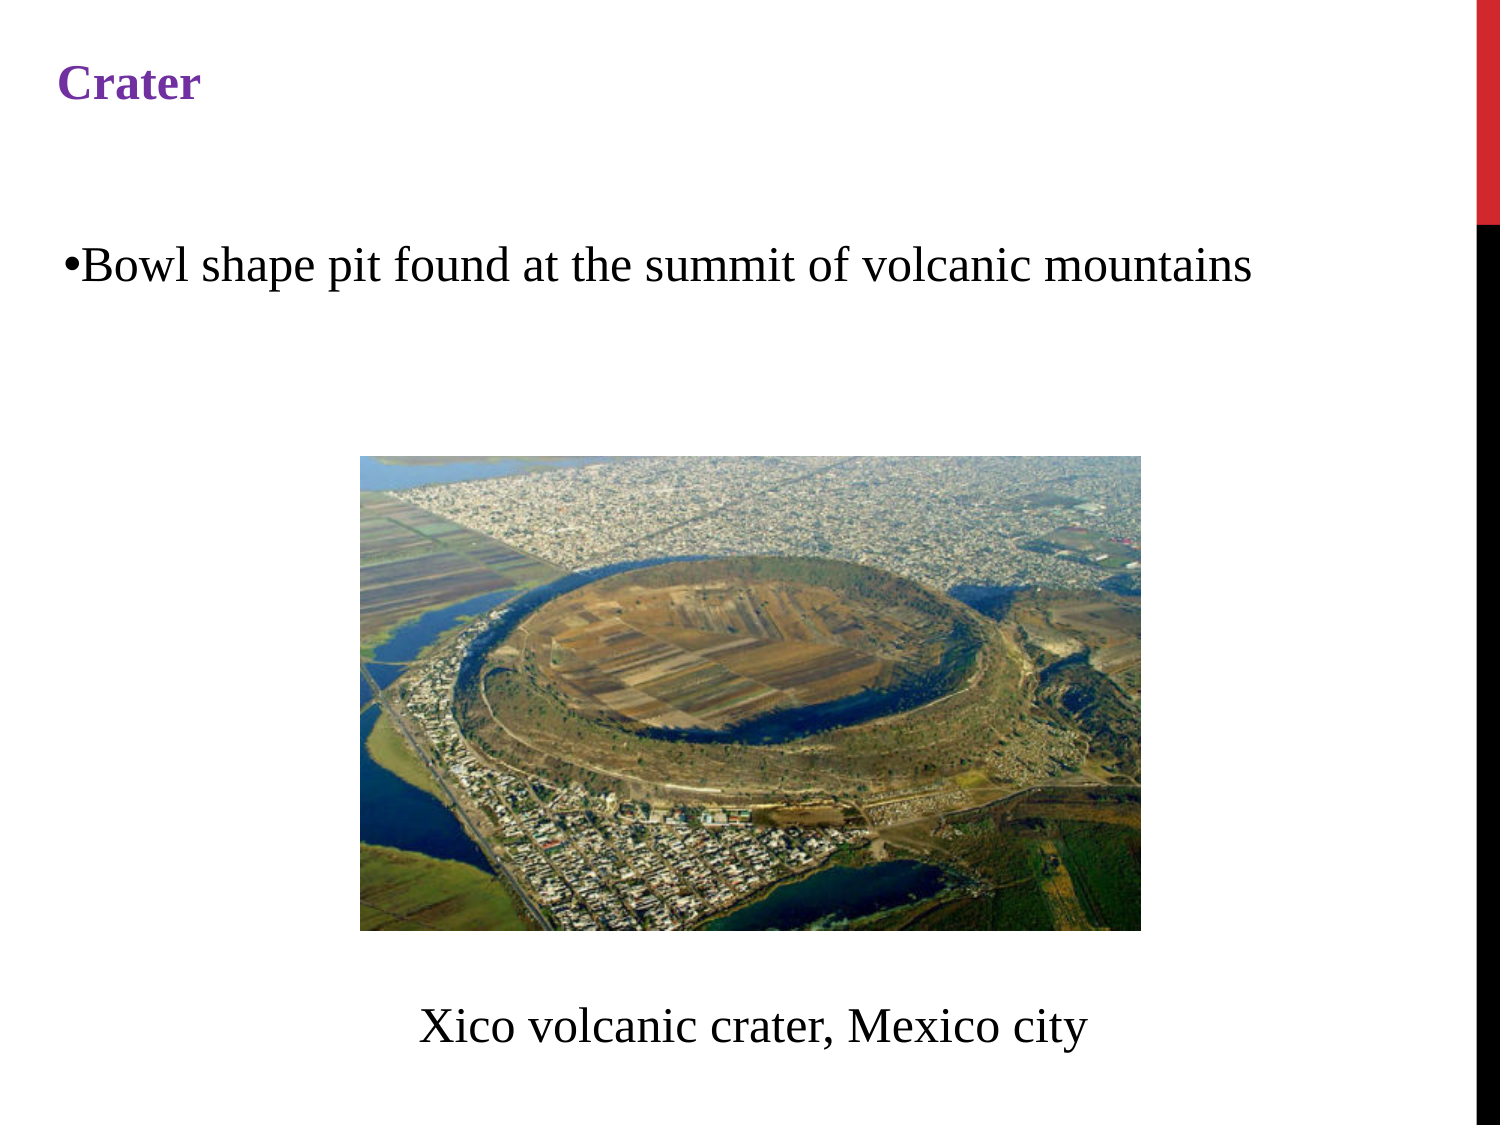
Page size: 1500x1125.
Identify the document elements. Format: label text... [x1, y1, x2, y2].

text_box Bowl shape pit found at the summit of volcanic mountains [53, 231, 1399, 580]
picture [359, 455, 1141, 931]
text_box Xico volcanic crater, Mexico city [395, 991, 1500, 1125]
text_box Crater [42, 42, 217, 118]
